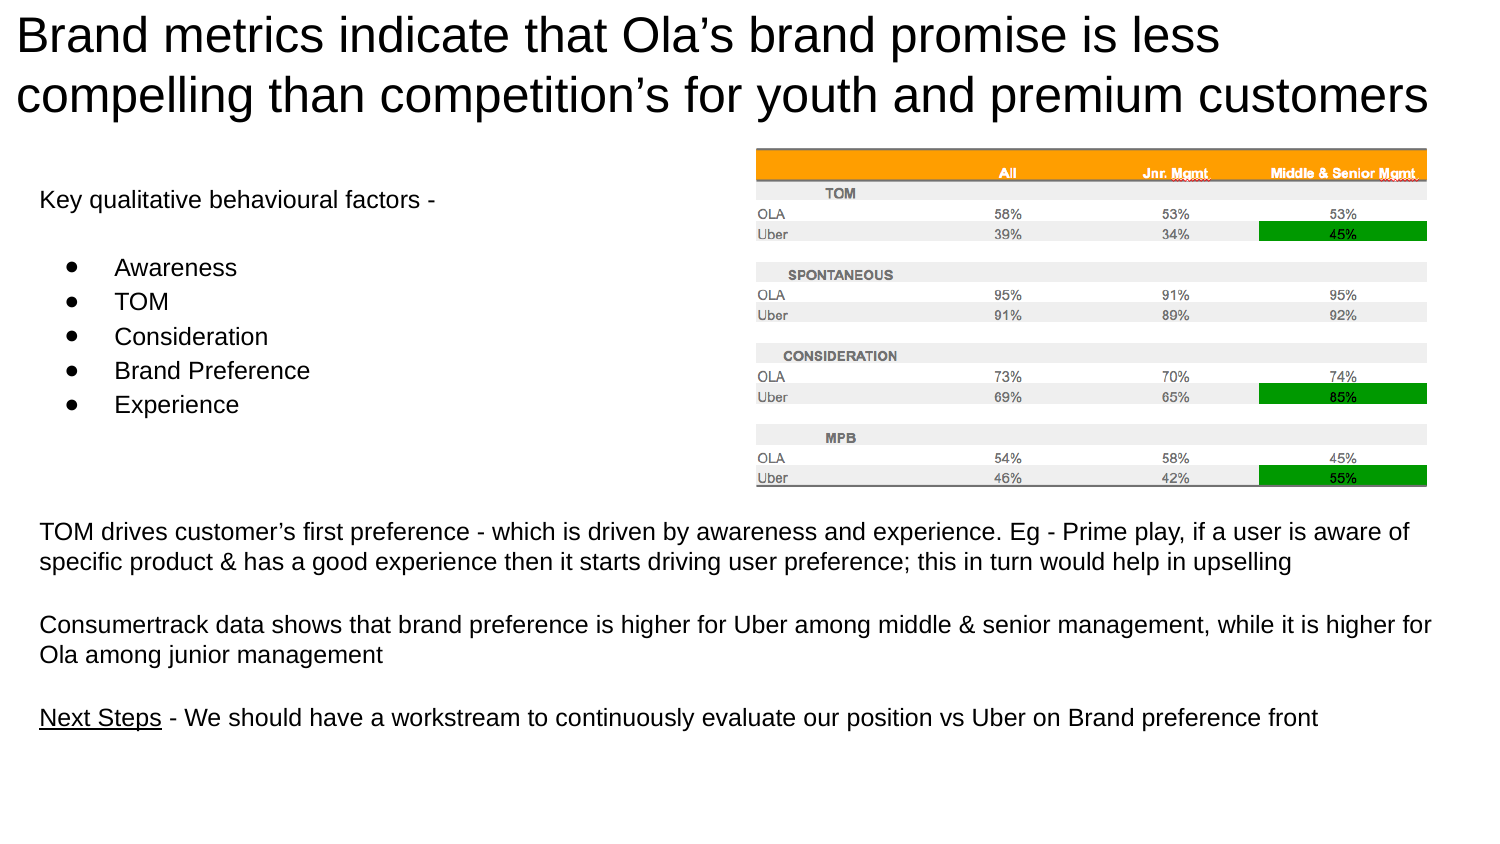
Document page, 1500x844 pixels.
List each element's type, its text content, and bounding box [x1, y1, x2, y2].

picture [740, 133, 1450, 502]
list Key qualitative behavioural factors - Awareness TOM Consideration Brand Preference Experience TOM drives customer’s first preference - which is driven by awareness and experience. Eg - Prime play, if a user is aware of specific product & has a good experience then it starts driving user preference; this in turn would help in upselling Consumertrack data shows that brand preference is higher for Uber among middle & senior management, while it is higher for Ola among junior management Next Steps - We should have a workstream to continuously evaluate our position vs Uber on Brand preference front [24, 164, 1476, 824]
title Brand metrics indicate that Ola’s brand promise is less compelling than competition’s for youth and premium customers [1, 10, 1464, 114]
